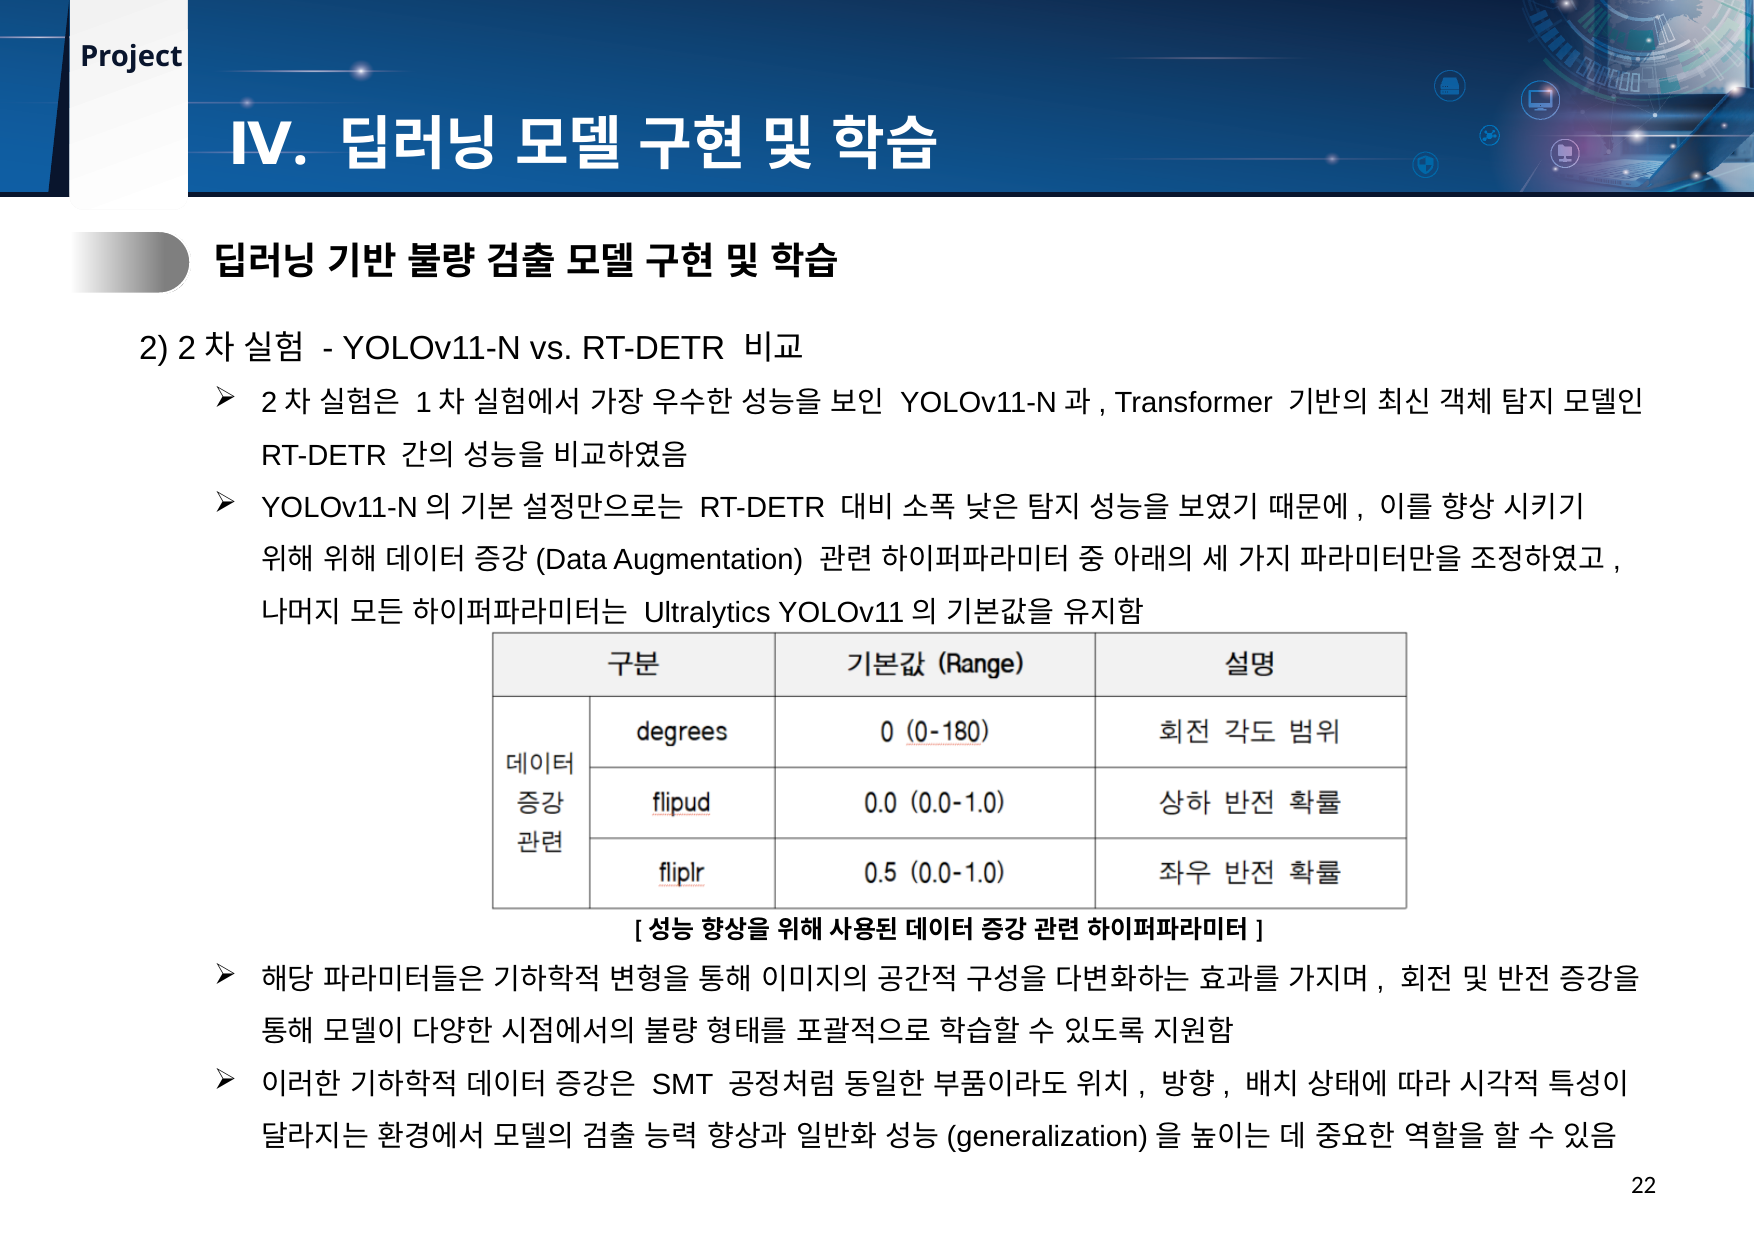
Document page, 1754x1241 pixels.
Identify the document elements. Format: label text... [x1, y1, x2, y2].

text_box 2) 2차 실험 - YOLOv11-N vs. RT-DETR 비교 2차 실험은 1차 실험에서 가장 우수한 성능을 보인 YOLOv11-N과, Transformer 기반의 최신 객체 탐지 모델인 RT-DETR 간의 성능을 비교하였음 YOLOv11-N의 기본 설정만으로는 RT-DETR 대비 소폭 낮은 탐지 성능을 보였기 때문에, 이를 향상 시키기 위해 위해 데이터 증강(Data Augmentation) 관련 하이퍼파라미터 중 아래의 세 가지 파라미터만을 조정하였고, 나머지 모든 하이퍼파라미터는 Ultralytics YOLOv11의 기본값을 유지함 해당 파라미터들은 기하학적 변형을 통해 이미지의 공간적 구성을 다변화하는 효과를 가지며, 회전 및 반전 증강을 통해 모델이 다양한 시점에서의 불량 형태를 포괄적으로 학습할 수 있도록 지원함 이러한 기하학적 데이터 증강은 SMT 공정처럼 동일한 부품이라도 위치, 방향, 배치 상태에 따라 시각적 특성이 달라지는 환경에서 모델의 검출 능력 향상과 일반화 성능(generalization)을 높이는 데 중요한 역할을 할 수 있음 [124, 298, 1661, 1160]
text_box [70, 230, 1109, 294]
picture [0, 0, 69, 192]
text_box 22 [1616, 1160, 1752, 1206]
picture [188, 0, 1754, 192]
text_box [성능 향상을 위해 사용된 데이터 증강 관련 하이퍼파라미터] [513, 912, 1385, 951]
text_box Ⅳ. 딥러닝 모델 구현 및 학습 [213, 98, 1522, 184]
picture [487, 628, 1411, 912]
